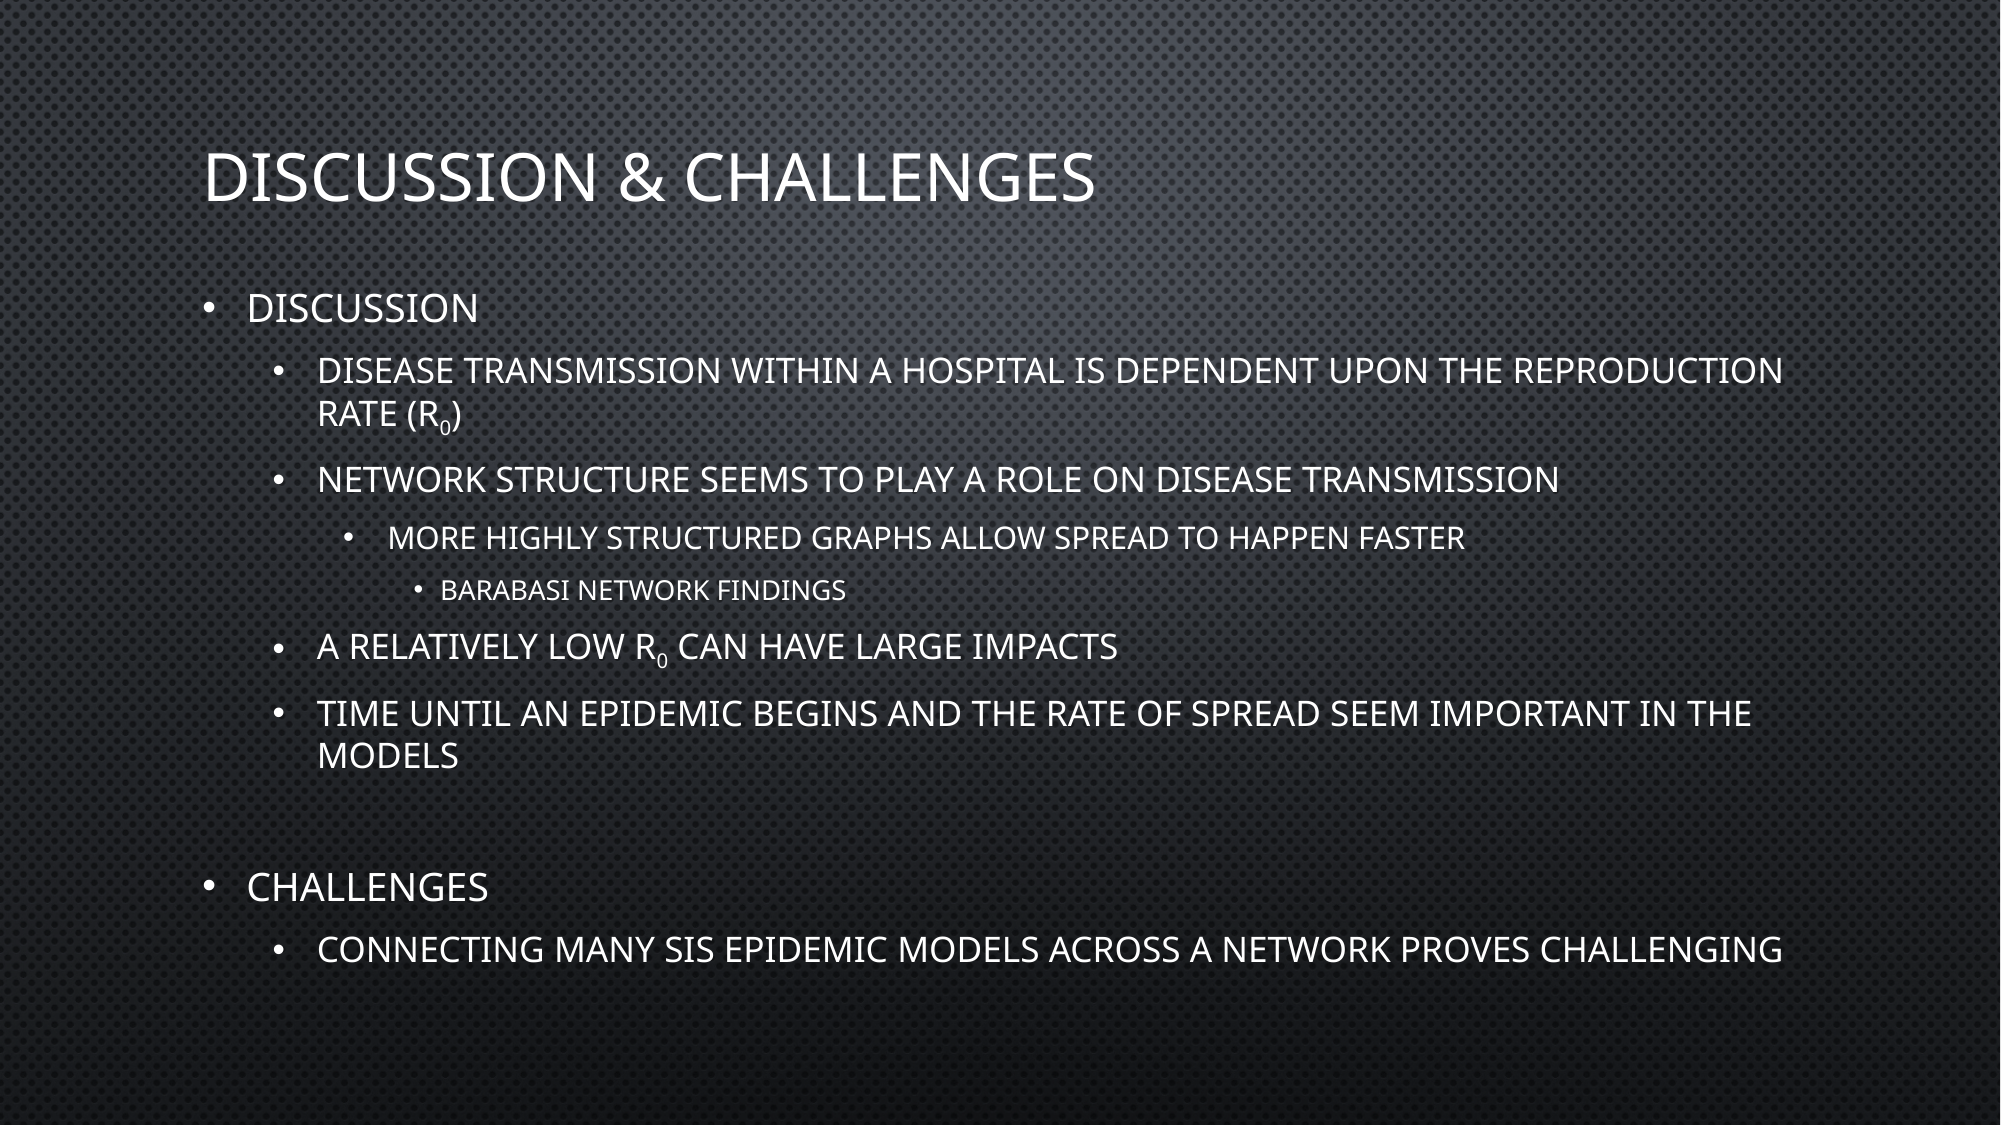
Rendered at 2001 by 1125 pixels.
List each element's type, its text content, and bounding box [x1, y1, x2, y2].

title Discussion & challenges [187, 99, 1813, 250]
list Discussion Disease transmission within a hospital is dependent upon the Reproduction Rate (R0) Network structure seems to play a role on disease transmission More highly structured graphs allow spread to happen faster Barabasi network findings A Relatively low R0 can have large impacts Time until an epidemic begins and the rate of spread seem important in the models Challenges Connecting many sis epidemic models across a network proves challenging [187, 270, 1813, 983]
